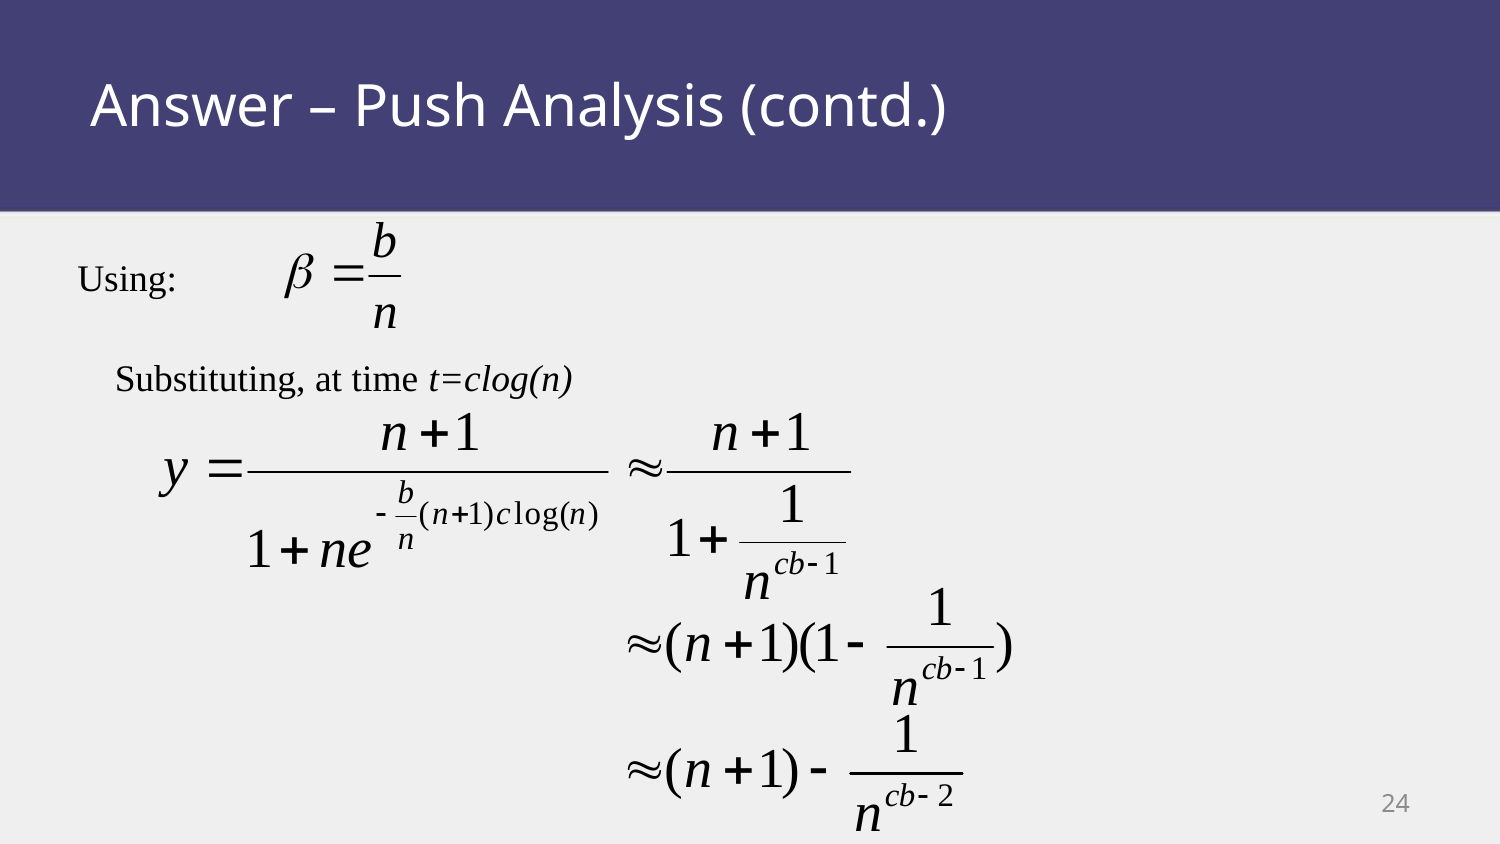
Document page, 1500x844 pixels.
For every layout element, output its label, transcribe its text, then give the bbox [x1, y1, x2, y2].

picture [0, 0, 1500, 844]
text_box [274, 209, 410, 340]
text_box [612, 698, 974, 844]
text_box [612, 571, 1026, 718]
text_box Substituting, at time t=clog(n) [99, 346, 663, 452]
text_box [149, 396, 863, 613]
text_box Using: [62, 246, 263, 307]
text_box 24 [1299, 782, 1425, 828]
title Answer – Push Analysis (contd.) [75, 33, 1450, 172]
